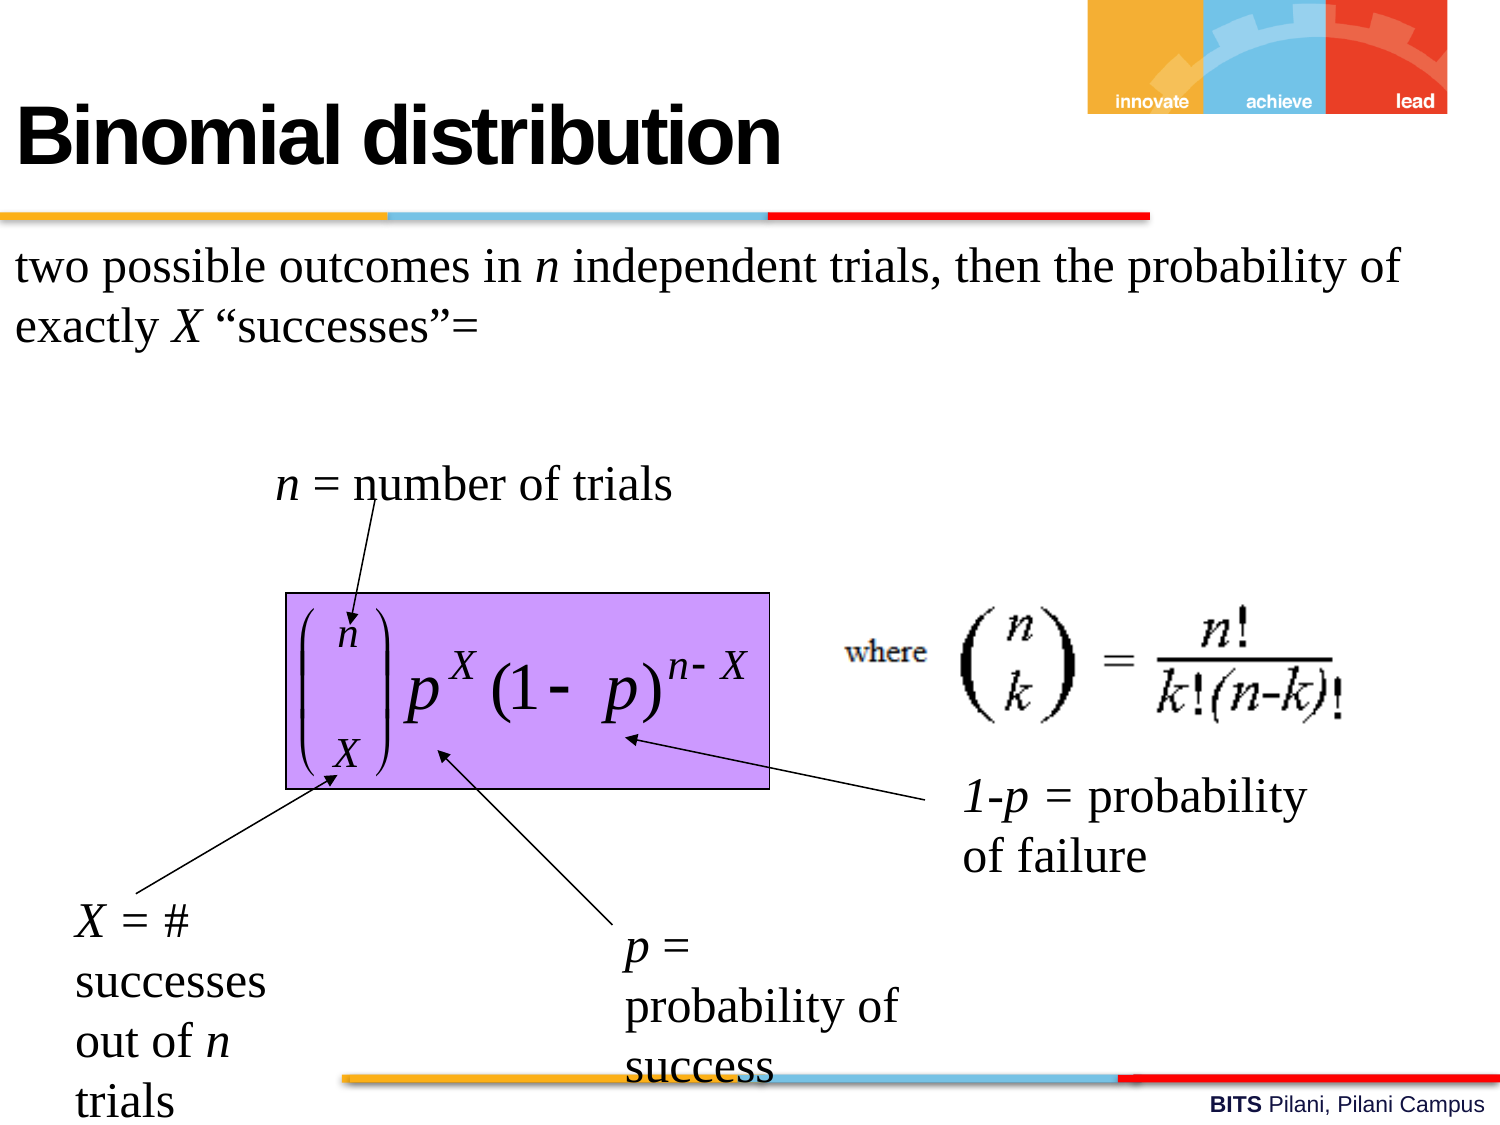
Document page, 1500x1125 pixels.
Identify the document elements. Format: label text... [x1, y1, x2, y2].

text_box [274, 449, 763, 626]
picture [843, 600, 1353, 731]
picture [1087, 0, 1448, 114]
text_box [437, 749, 913, 1001]
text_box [286, 593, 769, 789]
text_box two possible outcomes in n independent trials, then the probability of exactly X “successes”= [0, 224, 1500, 353]
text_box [624, 737, 1338, 963]
title Binomial distribution [0, 37, 1275, 224]
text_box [74, 774, 338, 1076]
